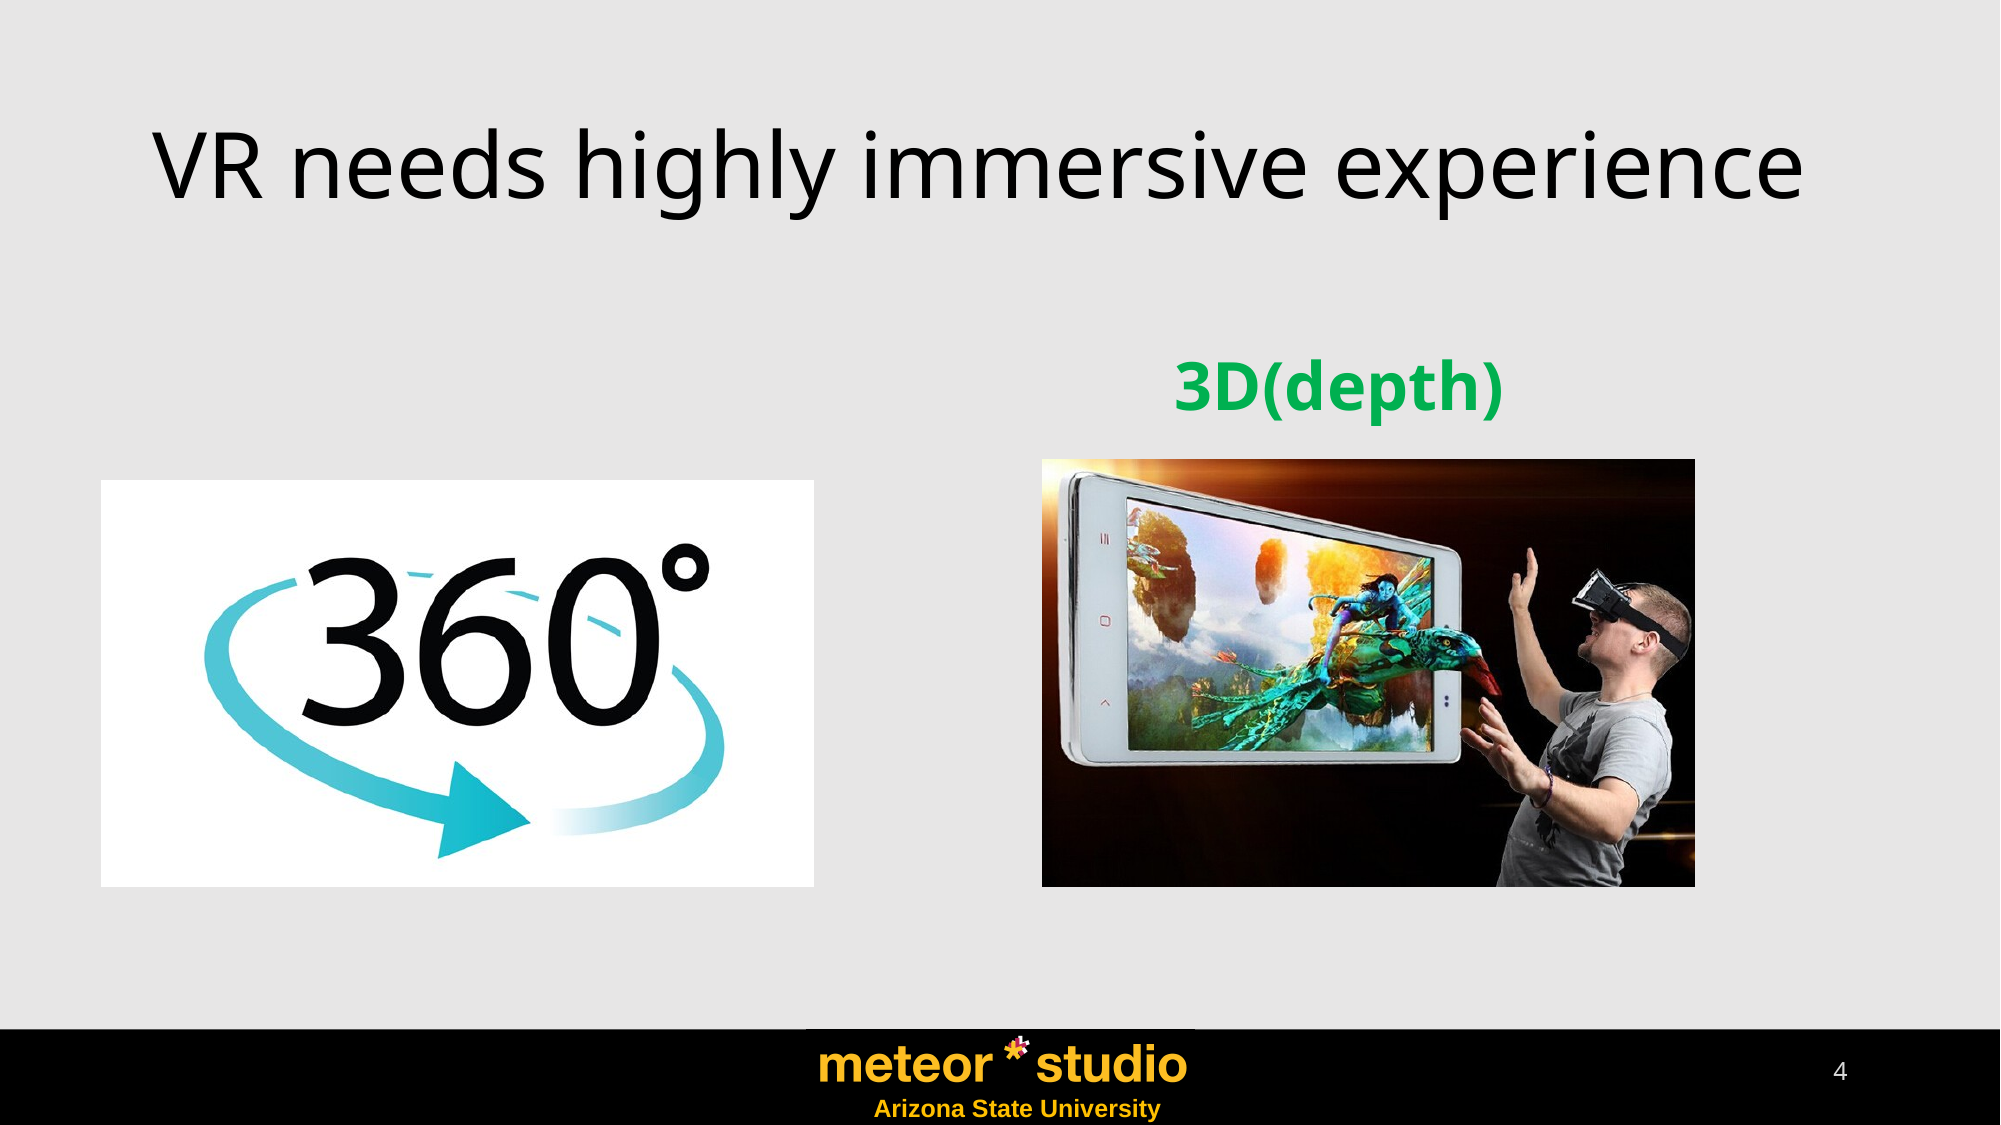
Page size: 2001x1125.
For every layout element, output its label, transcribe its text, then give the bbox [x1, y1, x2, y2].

picture [101, 480, 814, 887]
title VR needs highly immersive experience [137, 59, 1863, 278]
picture [1041, 459, 1695, 887]
text_box 3D(depth) [1159, 336, 1520, 431]
slide_number 4 [1412, 1042, 1863, 1103]
picture [806, 1029, 1195, 1092]
